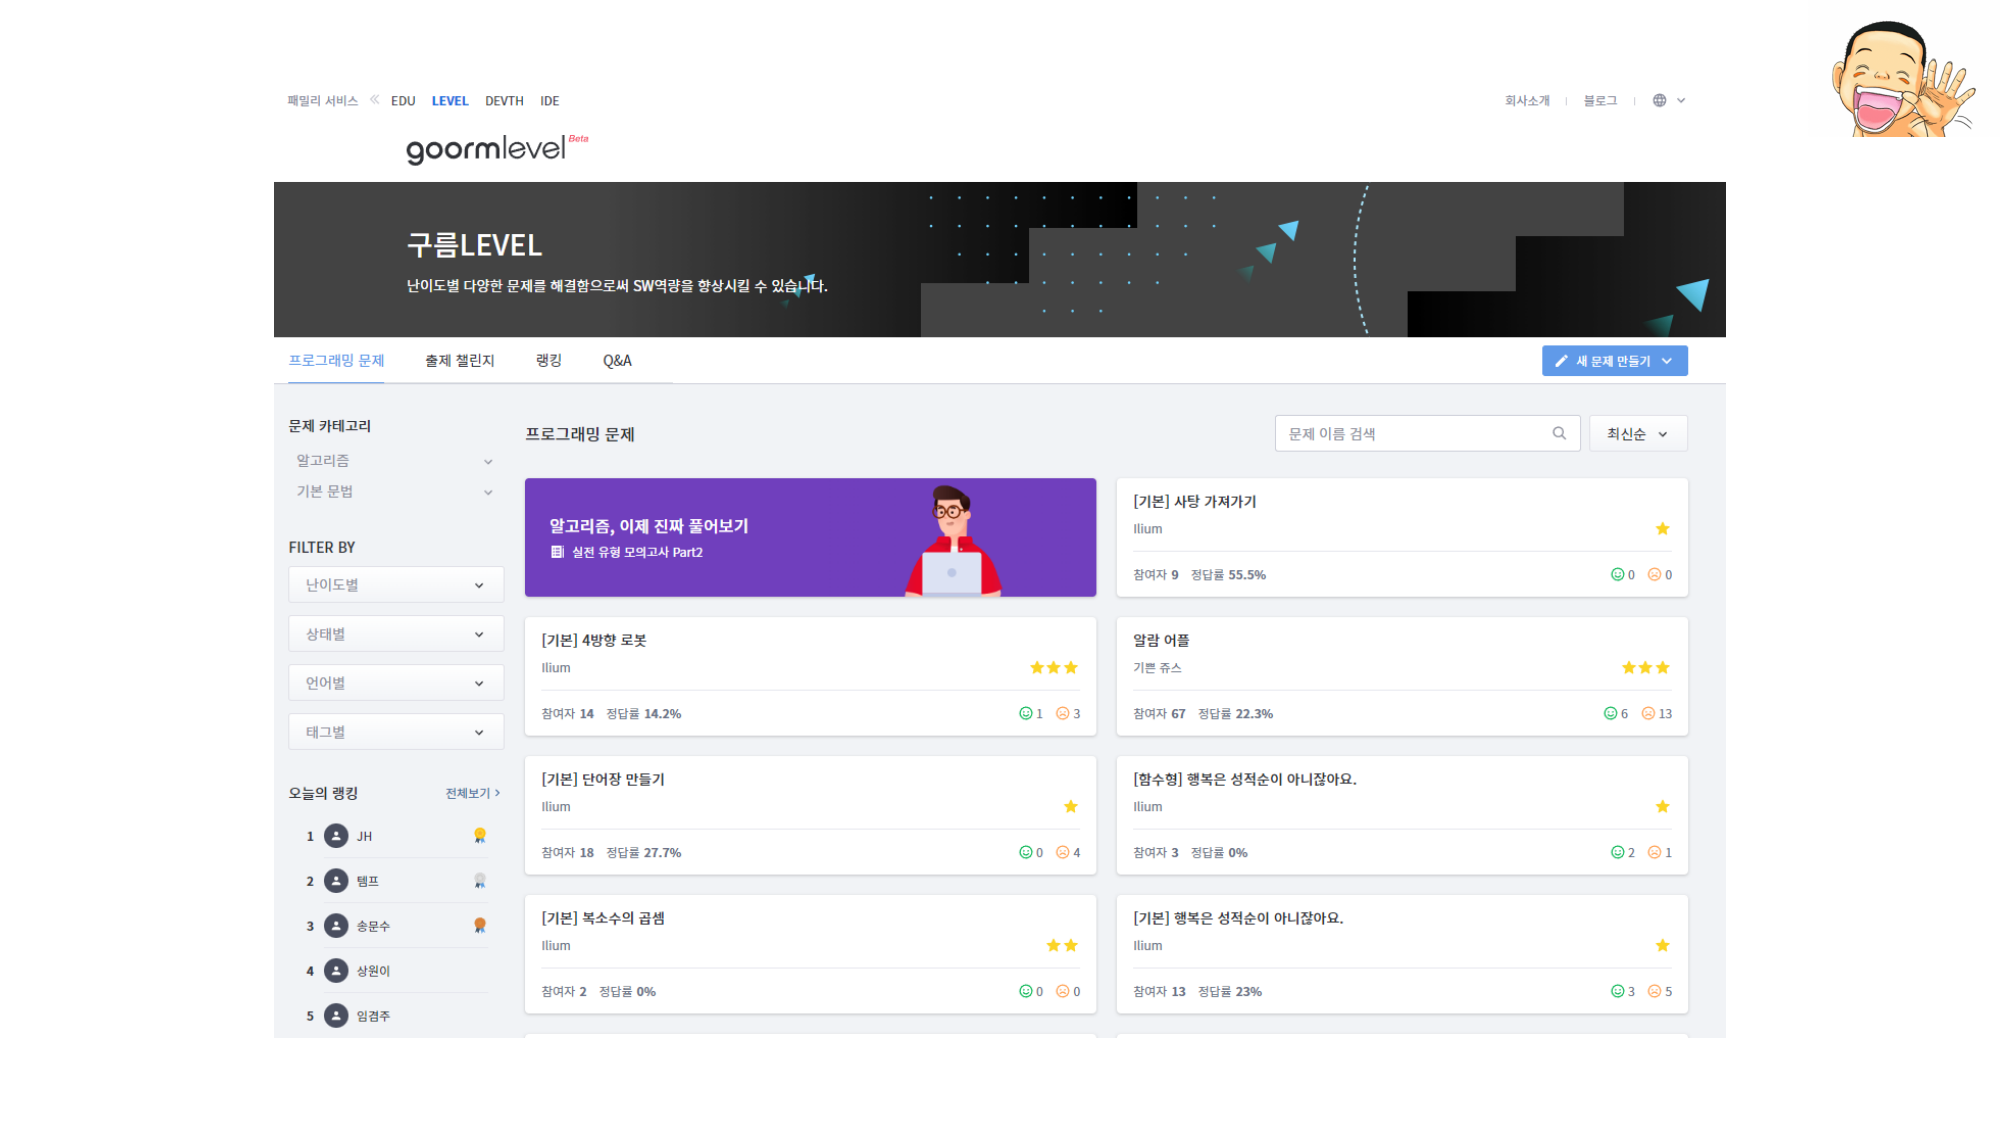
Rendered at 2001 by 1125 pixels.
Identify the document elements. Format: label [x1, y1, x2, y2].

picture [274, 87, 1726, 1038]
picture [1808, 0, 2000, 137]
